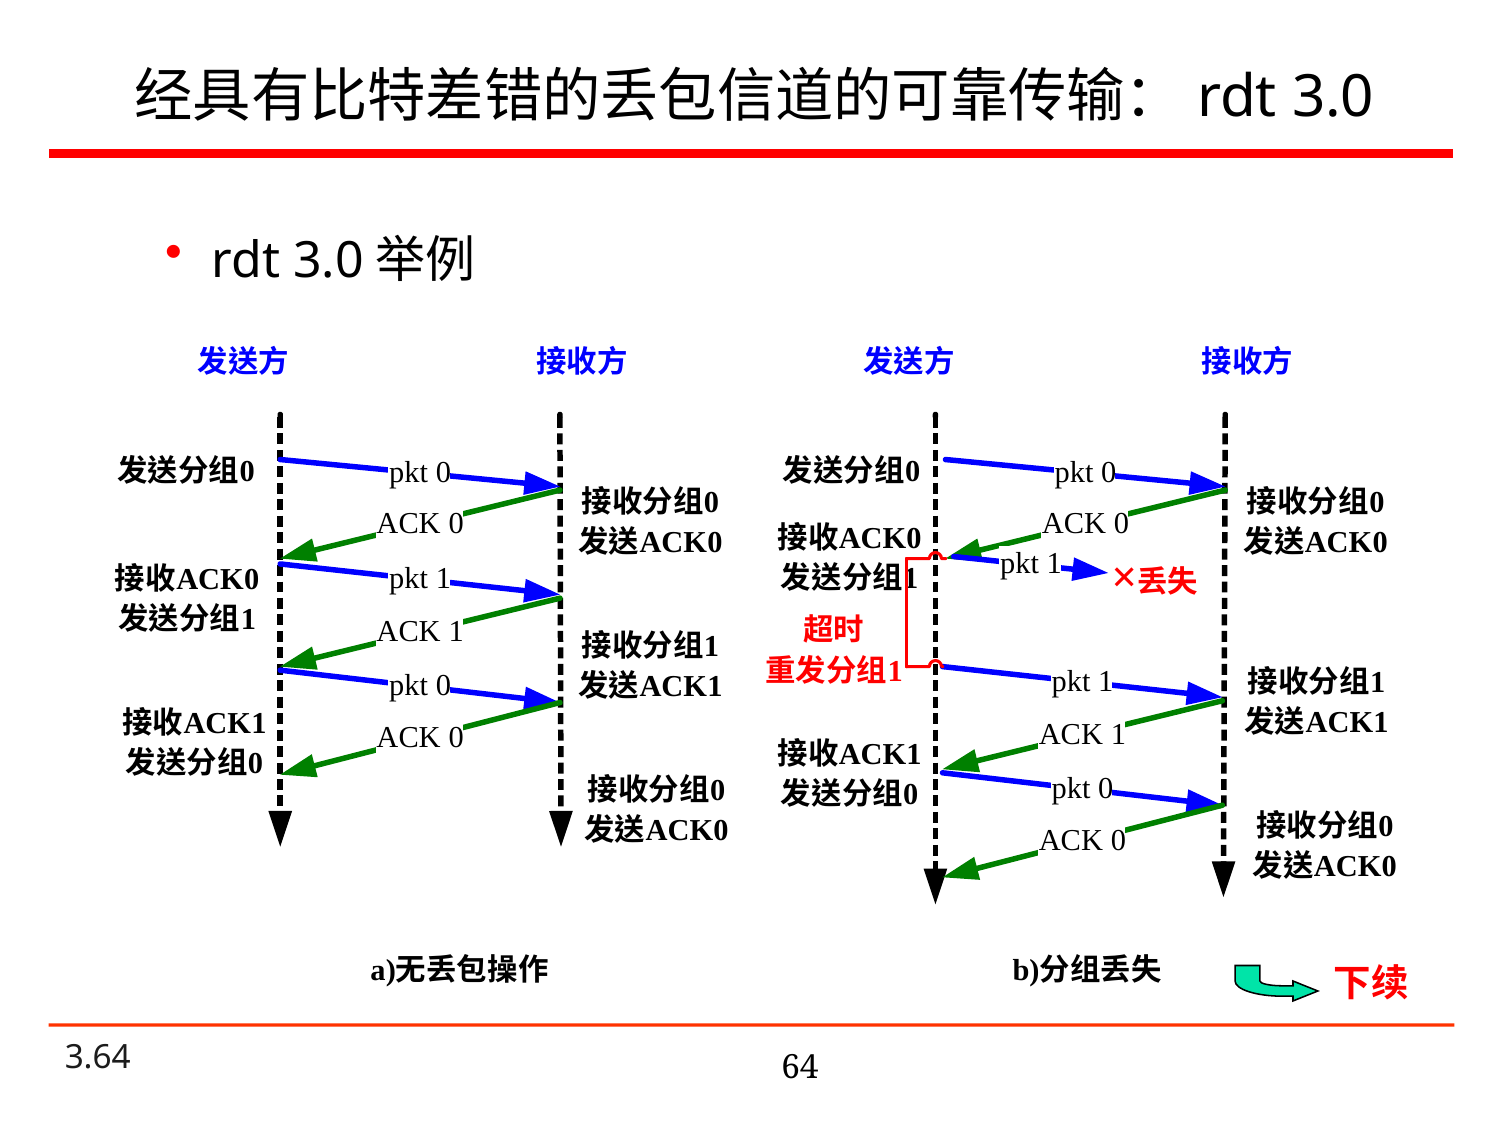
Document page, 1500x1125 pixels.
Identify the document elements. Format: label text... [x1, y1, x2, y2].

list rdt 3.0举例 [74, 219, 1460, 315]
title 经具有比特差错的丢包信道的可靠传输：rdt 3.0 [49, 34, 1460, 151]
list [111, 337, 1400, 993]
text_box 下续 [1318, 951, 1424, 1011]
footer 64 [512, 1037, 1088, 1089]
